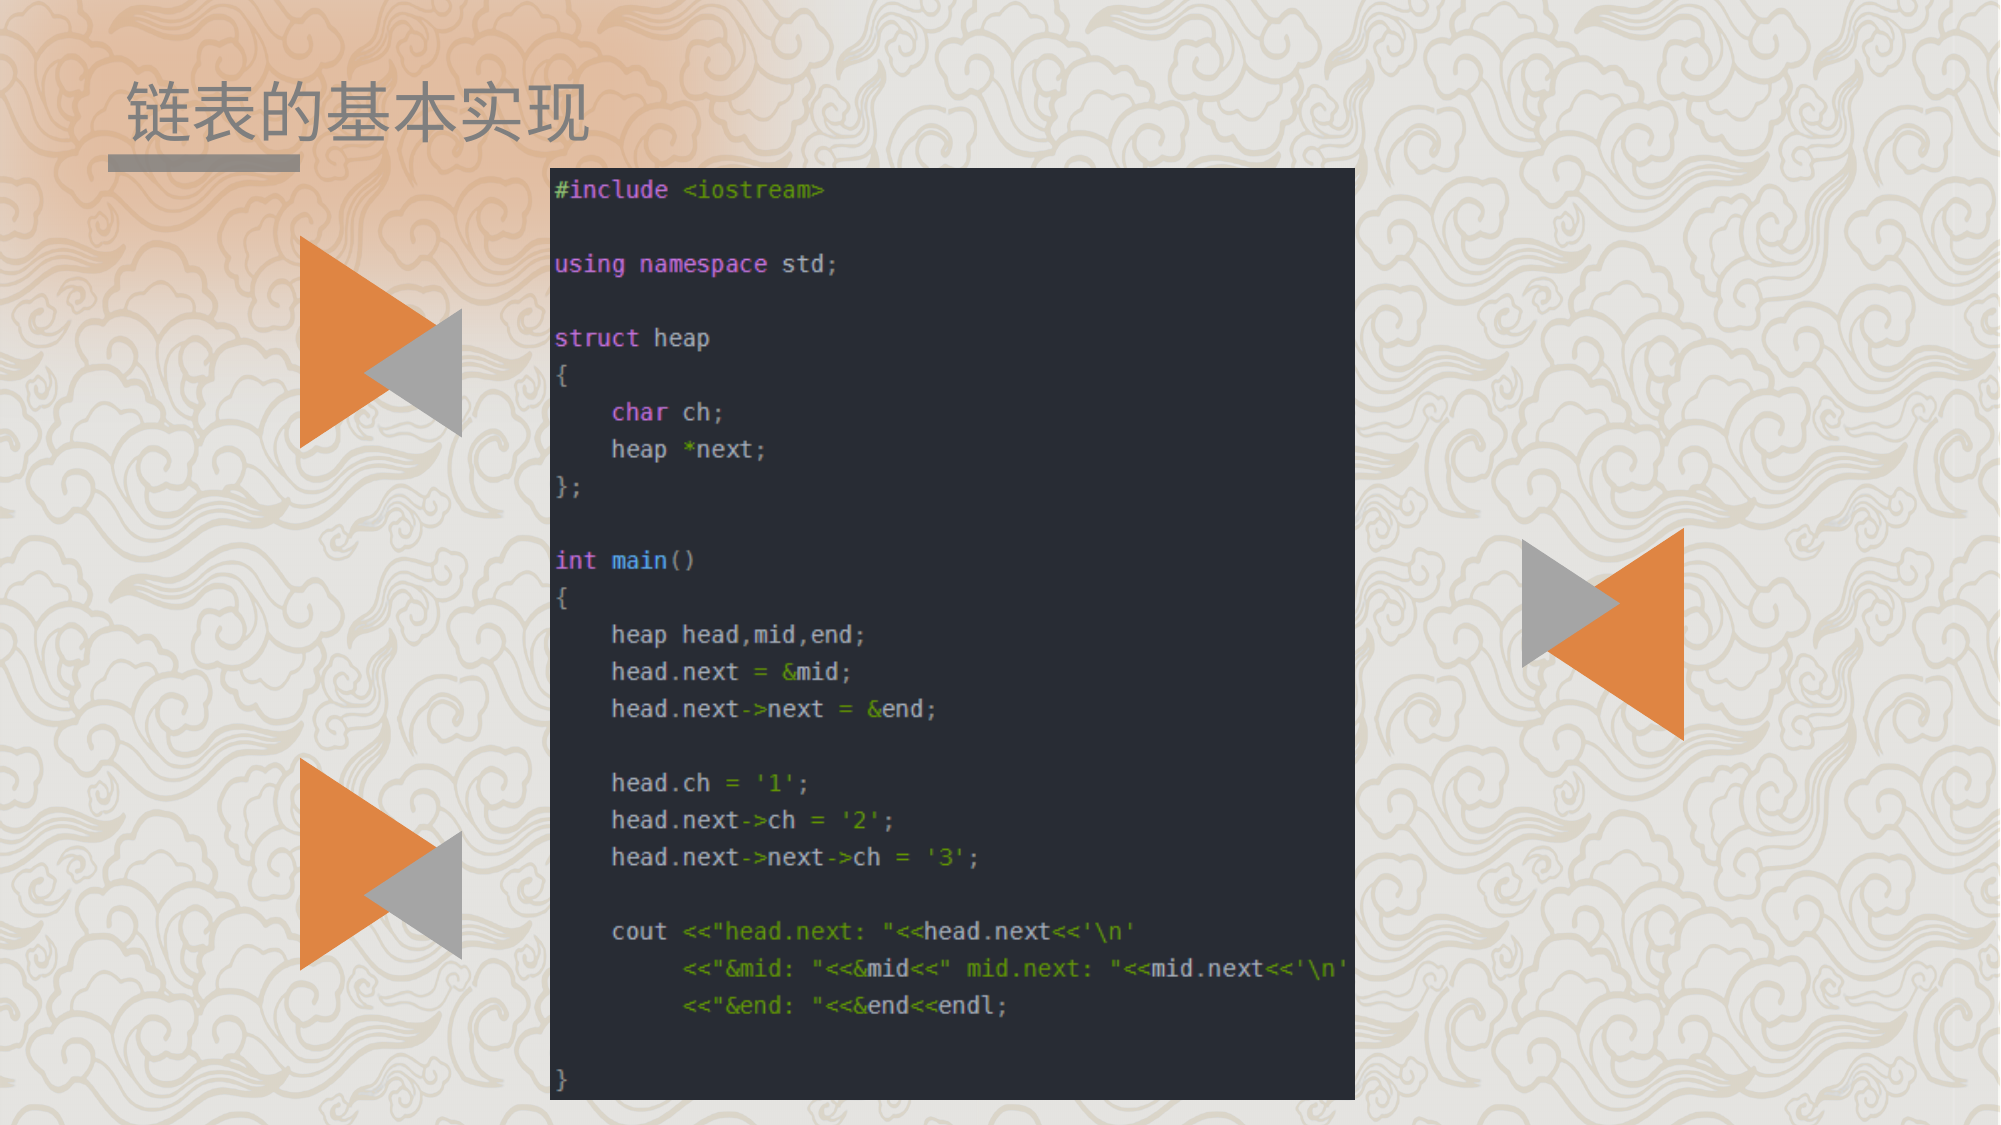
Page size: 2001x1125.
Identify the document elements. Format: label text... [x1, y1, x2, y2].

text_box [298, 233, 436, 451]
picture [550, 168, 1355, 1100]
text_box [298, 755, 436, 973]
text_box [107, 153, 301, 173]
text_box [0, 0, 1999, 1125]
text_box 链表的基本实现 [110, 63, 608, 159]
text_box [361, 306, 463, 440]
text_box [361, 828, 463, 962]
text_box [1521, 527, 1684, 741]
